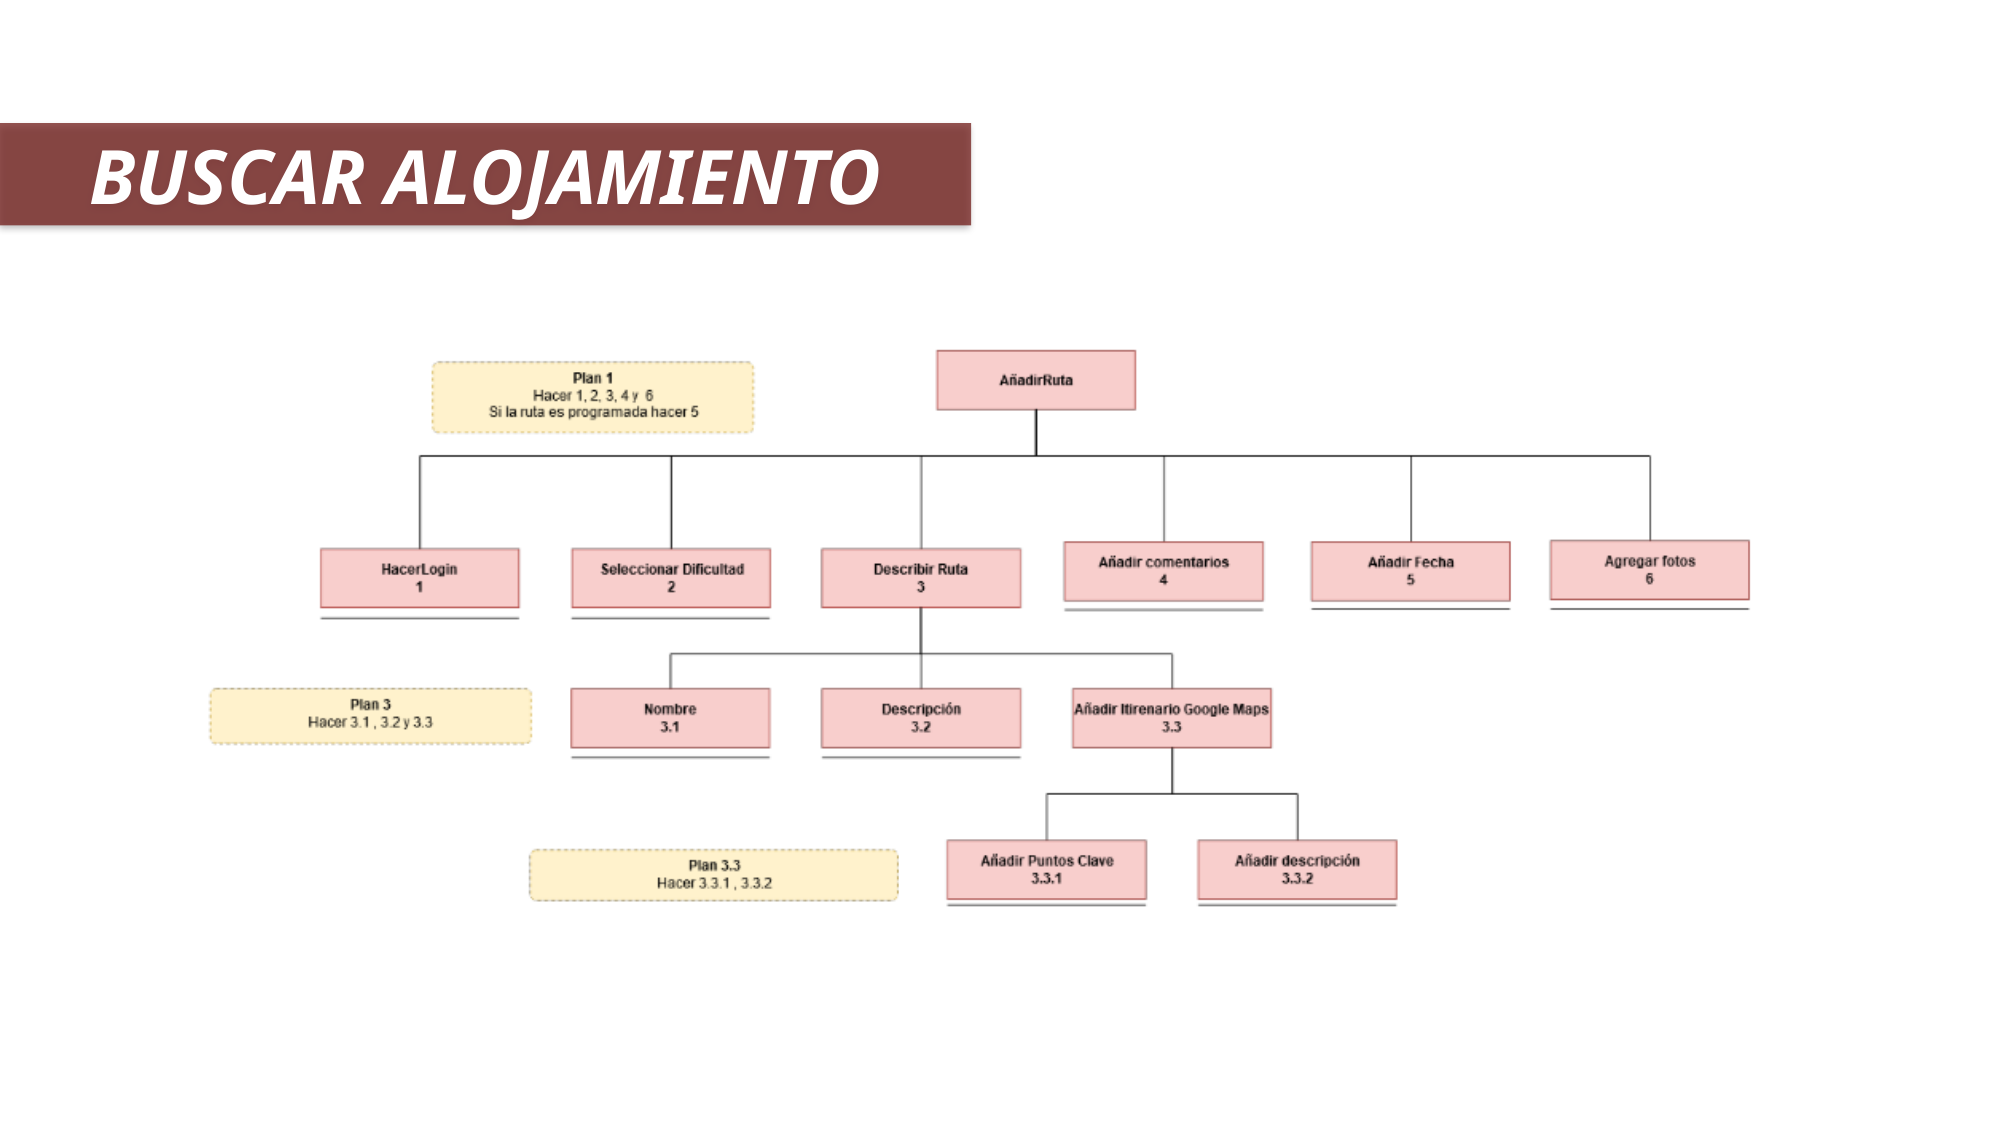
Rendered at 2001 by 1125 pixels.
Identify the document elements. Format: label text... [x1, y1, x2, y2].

picture [153, 269, 1790, 948]
text_box BUSCAR ALOJAMIENTO [0, 123, 972, 226]
